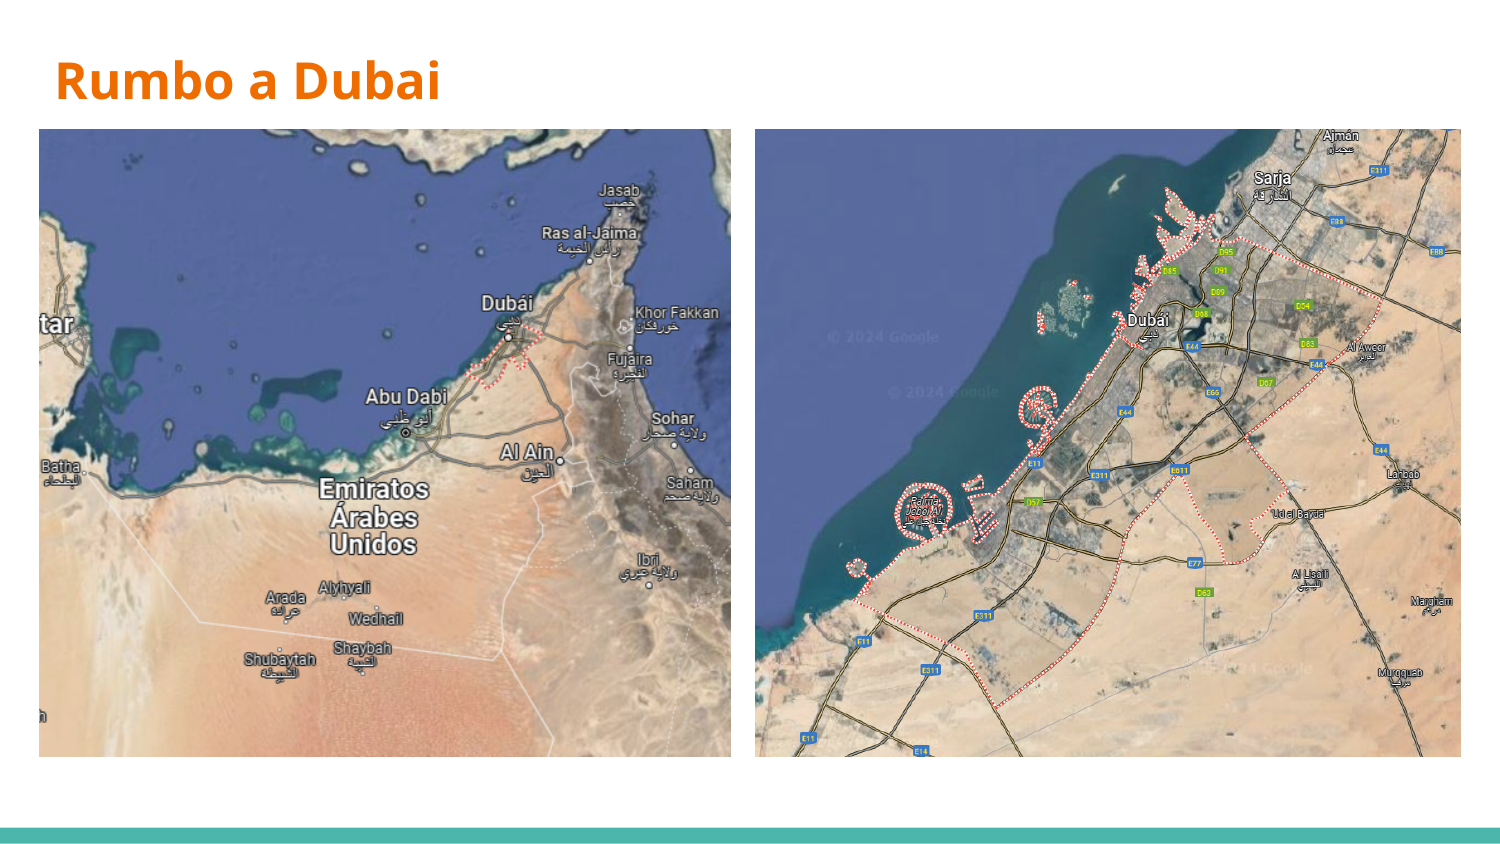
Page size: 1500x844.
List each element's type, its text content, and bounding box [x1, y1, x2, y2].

title Rumbo a Dubai [39, 29, 1438, 130]
picture [39, 129, 731, 757]
picture [755, 129, 1461, 757]
